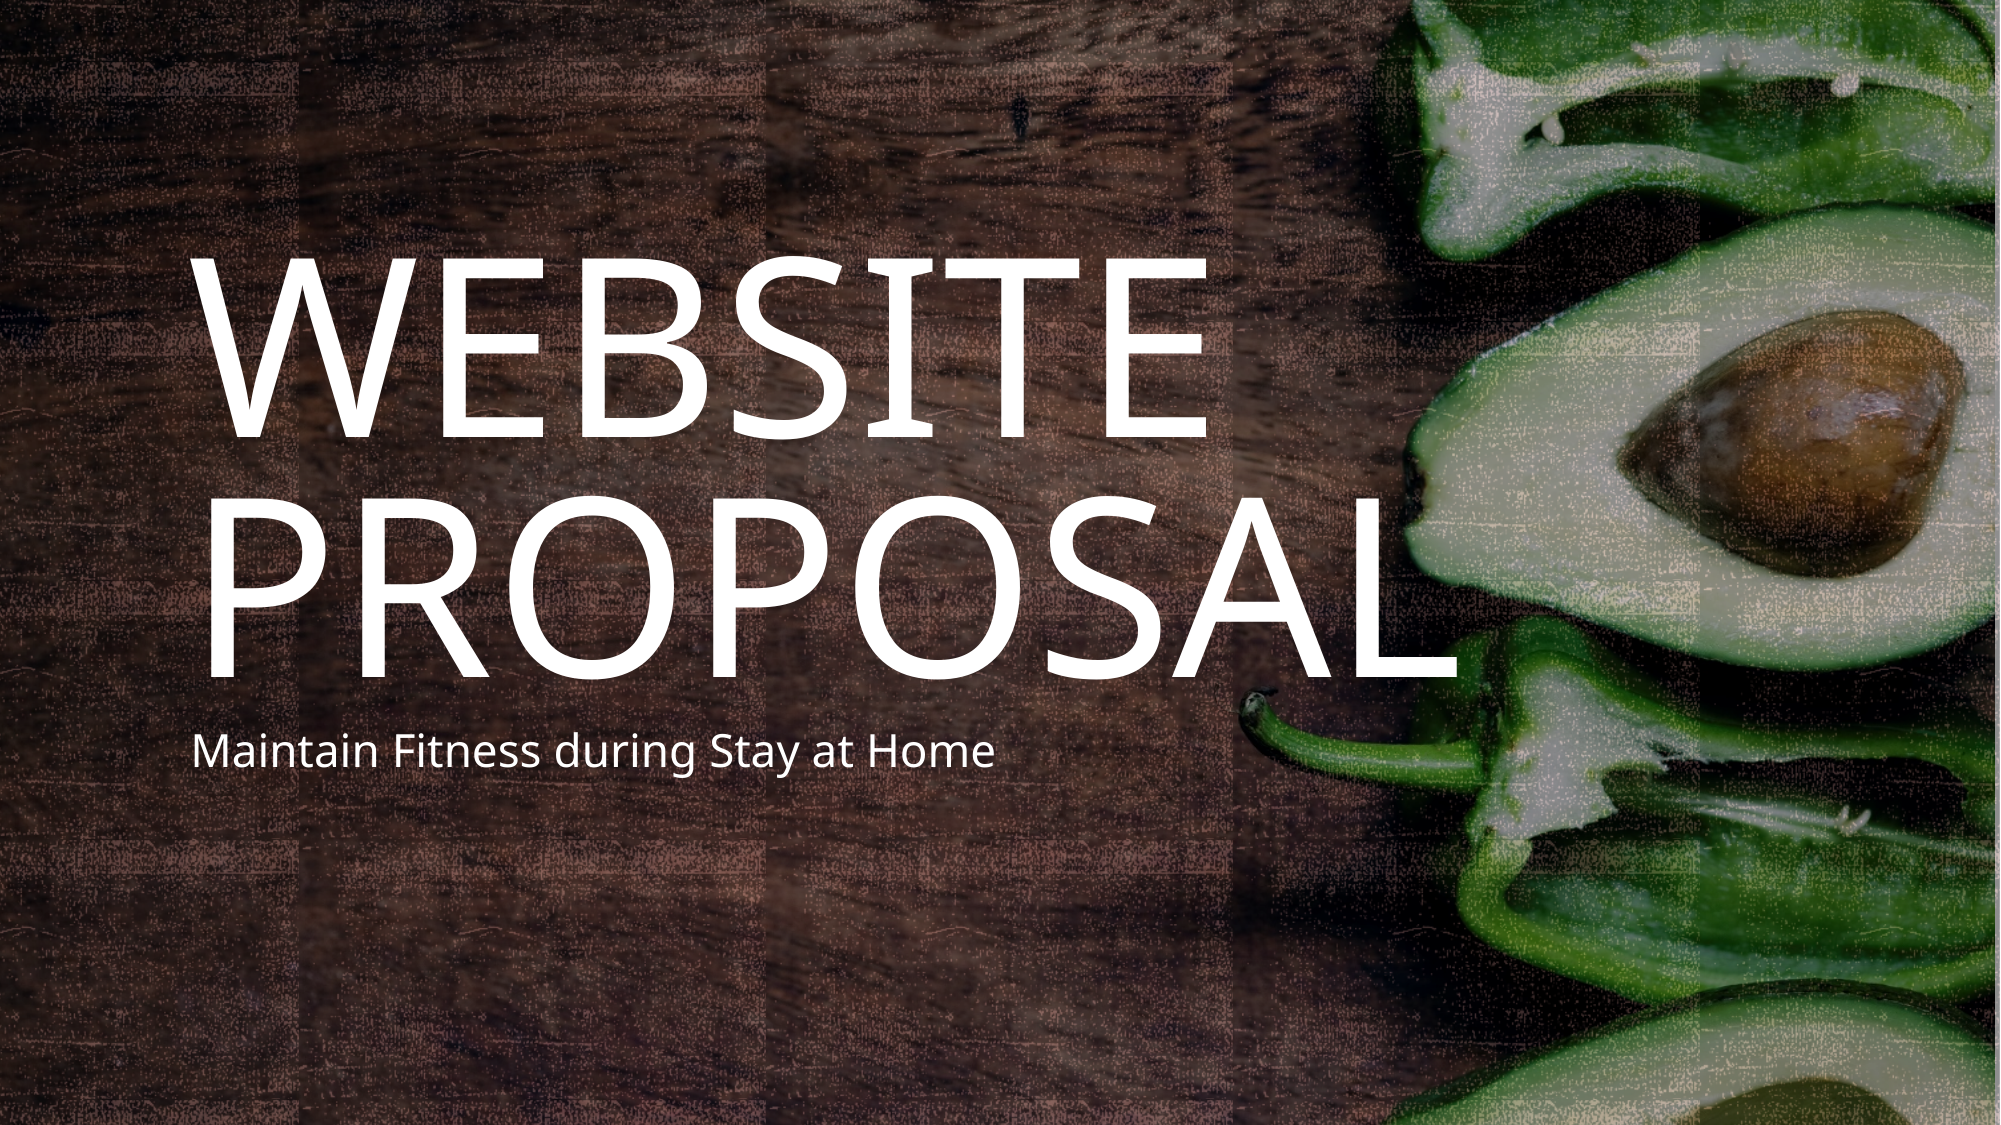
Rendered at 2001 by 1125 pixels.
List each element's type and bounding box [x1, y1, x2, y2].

text_box [1996, 0, 2000, 1125]
picture [0, 2, 1992, 1124]
